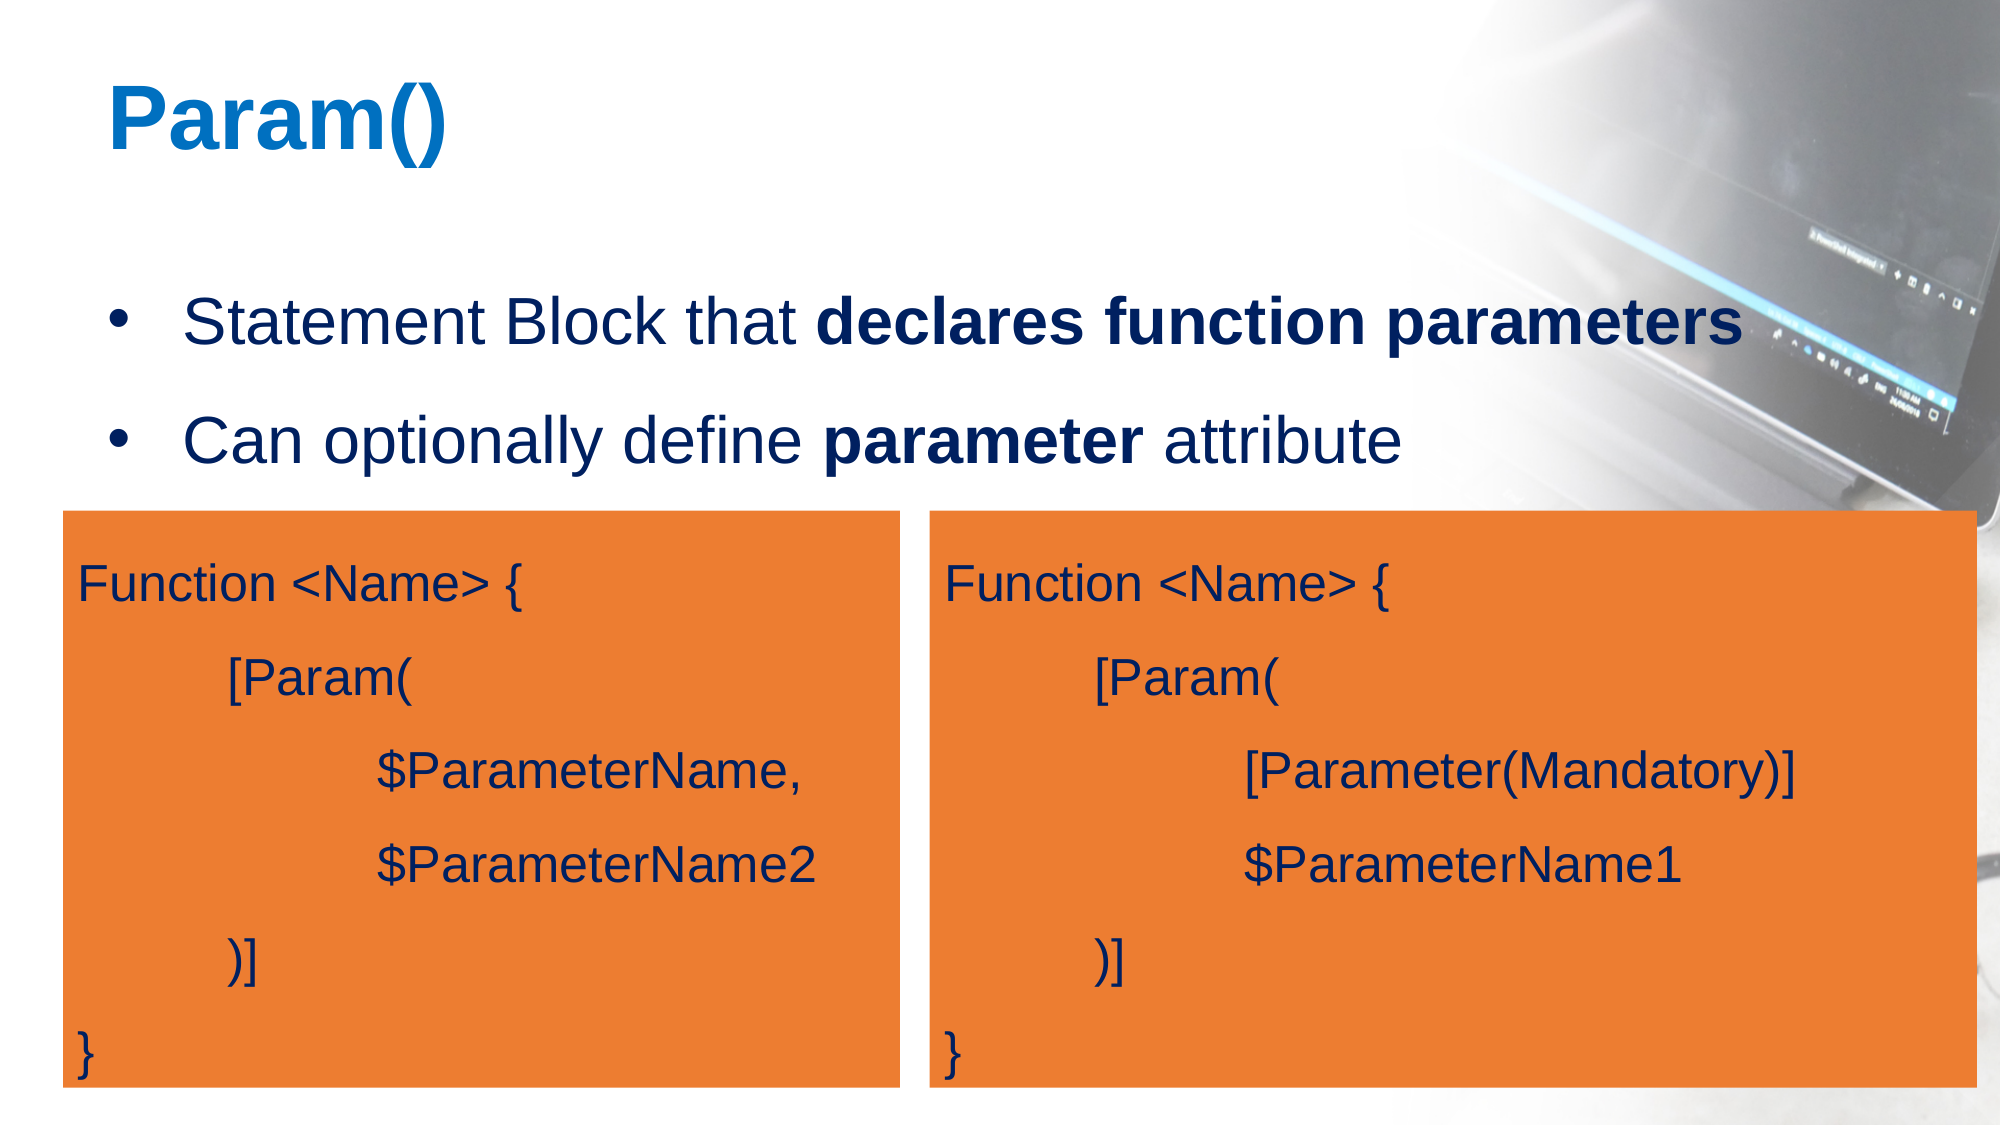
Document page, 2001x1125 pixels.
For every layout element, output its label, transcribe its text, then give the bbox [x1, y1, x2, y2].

picture [387, 0, 2000, 1125]
text_box Param() [92, 62, 387, 230]
text_box Function <Name> { [Param( $ParameterName, $ParameterName2 )] } [63, 510, 387, 1088]
text_box Statement Block that declares function parameters Can optionally define parameter attribute [92, 230, 387, 510]
